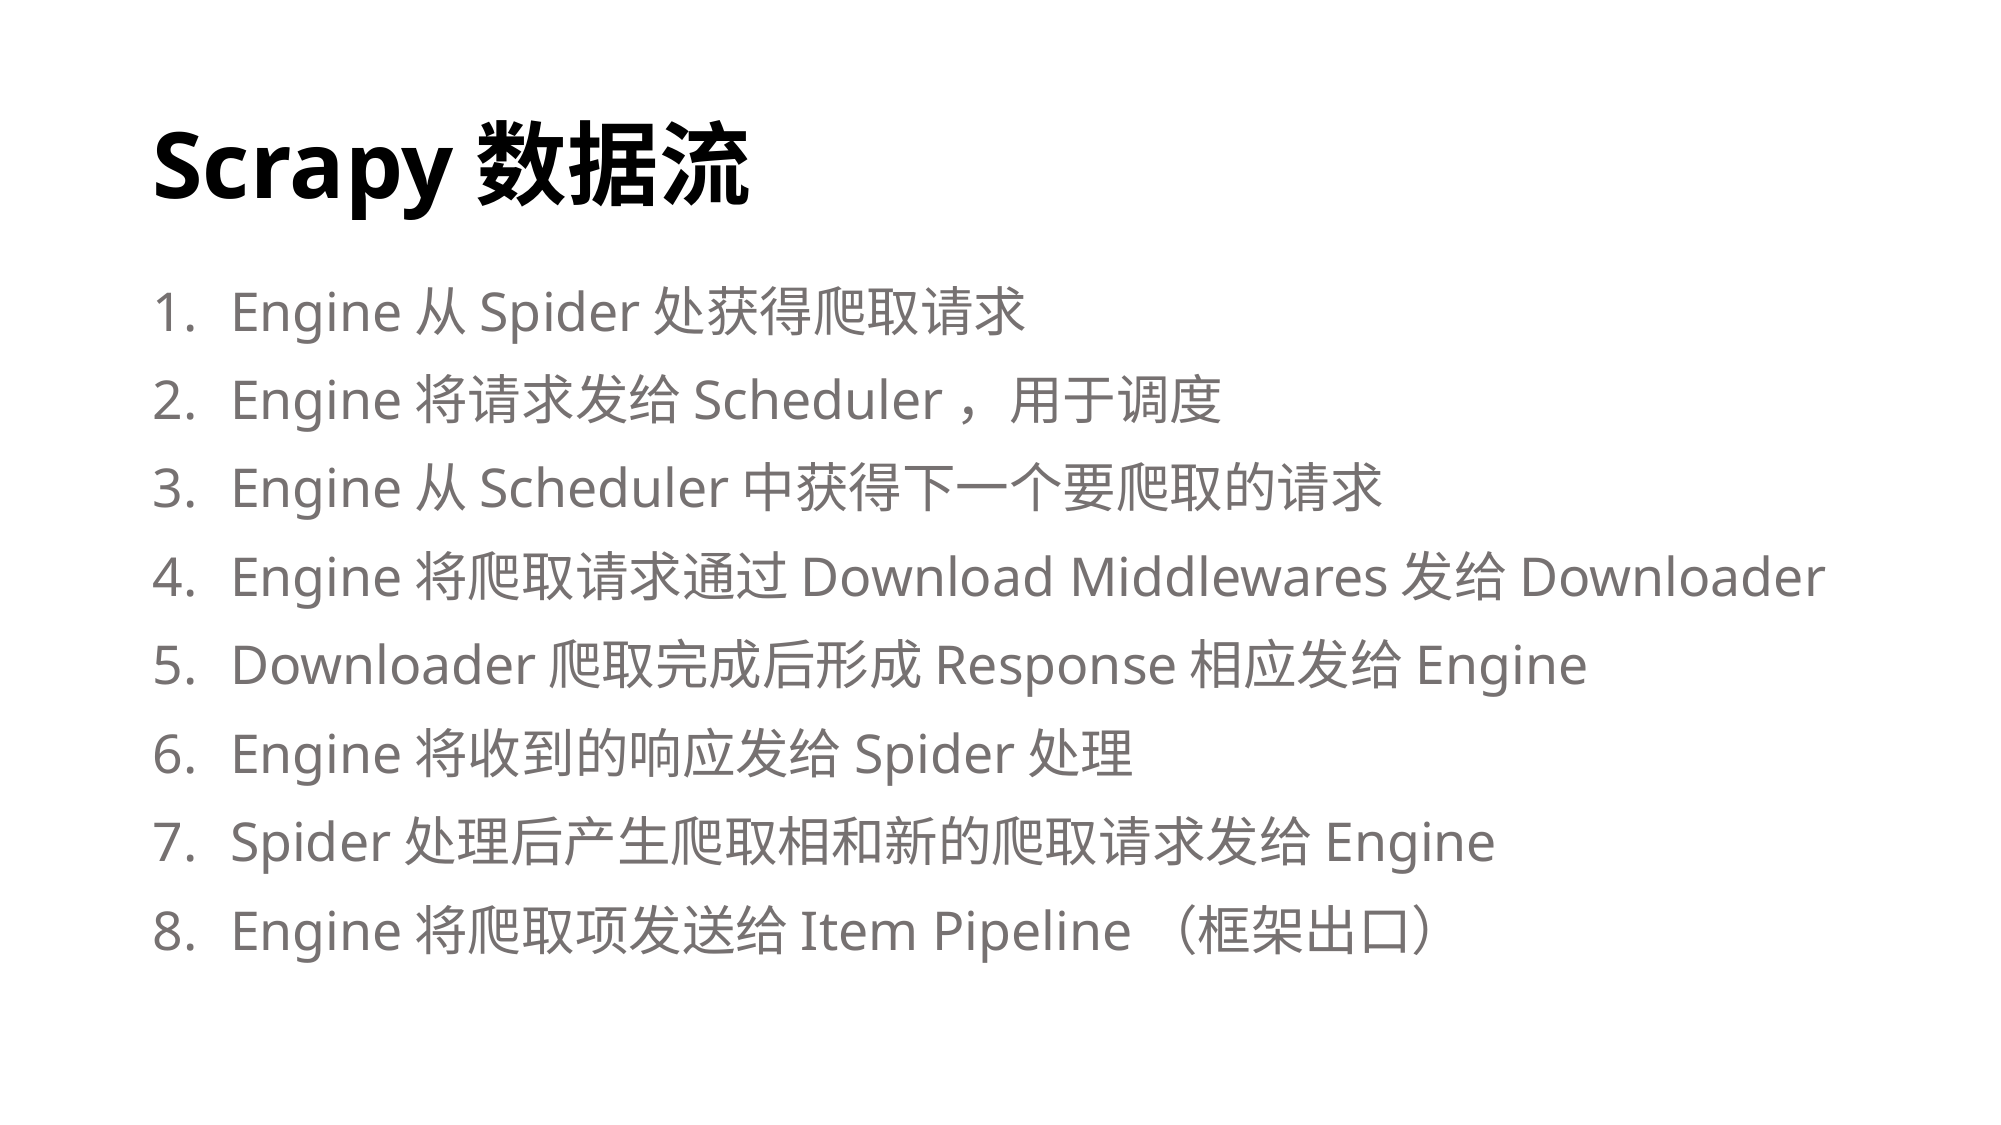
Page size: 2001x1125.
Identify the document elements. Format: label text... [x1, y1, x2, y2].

title Scrapy数据流 [137, 59, 1863, 277]
list Engine从Spider处获得爬取请求 Engine将请求发给Scheduler，用于调度 Engine从Scheduler中获得下一个要爬取的请求 Engine将爬取请求通过Download Middlewares发给Downloader Downloader爬取完成后形成Response相应发给Engine Engine将收到的响应发给Spider处理 Spider处理后产生爬取相和新的爬取请求发给Engine Engine将爬取项发送给Item Pipeline（框架出口） [137, 277, 1863, 1014]
